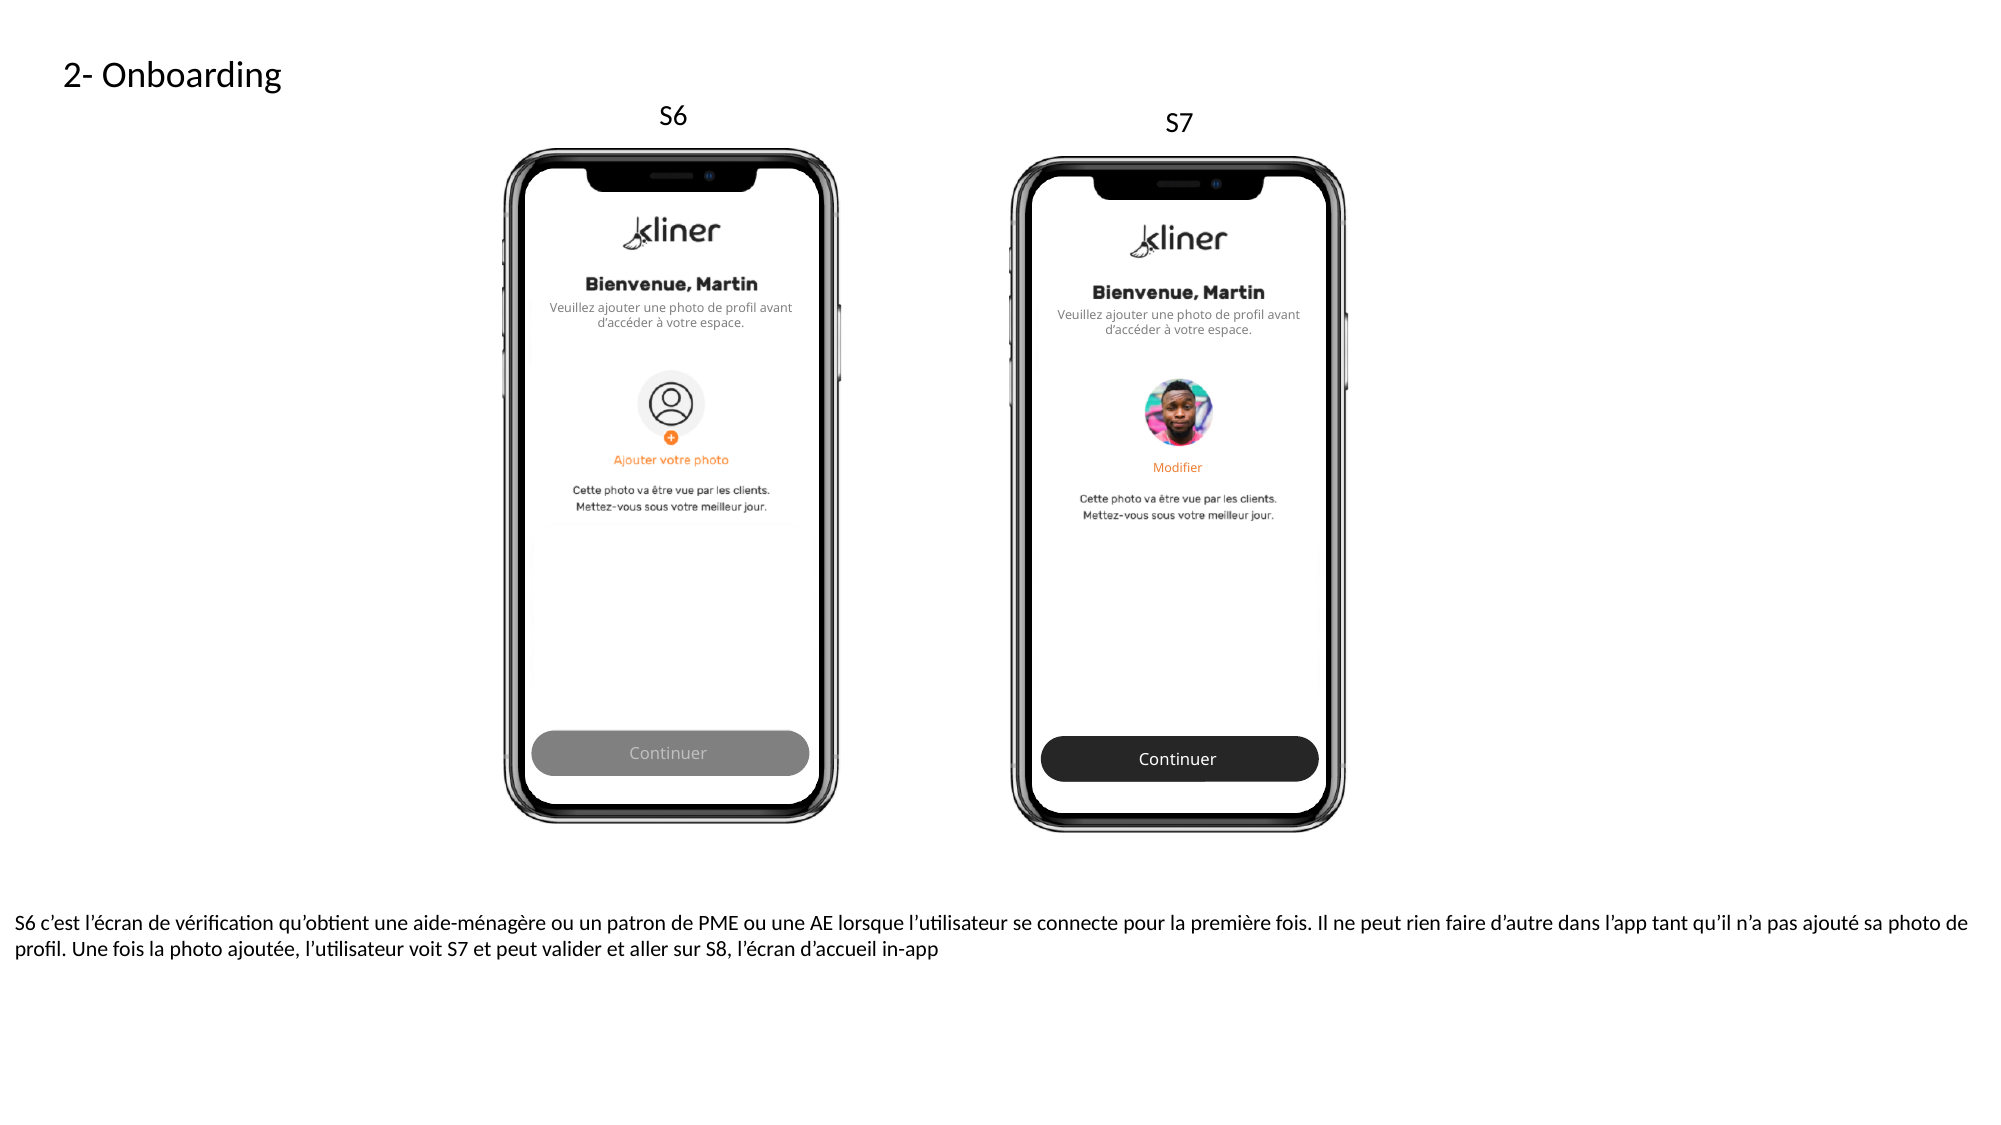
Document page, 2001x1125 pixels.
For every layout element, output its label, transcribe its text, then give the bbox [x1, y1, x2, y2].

text_box 2- Onboarding [48, 42, 784, 103]
text_box S7 [1113, 95, 1246, 146]
picture [496, 143, 845, 827]
picture [1003, 151, 1352, 836]
text_box S6 c’est l’écran de vérification qu’obtient une aide-ménagère ou un patron de PME ou une AE lorsque l’utilisateur se connecte pour la première fois. Il ne peut rien faire d’autre dans l’app tant qu’il n’a pas ajouté sa photo de profil. Une fois la photo ajoutée, l’utilisateur voit S7 et peut valider et aller sur S8, l’écran d’accueil in-app [0, 901, 2000, 969]
text_box S6 [607, 89, 740, 139]
